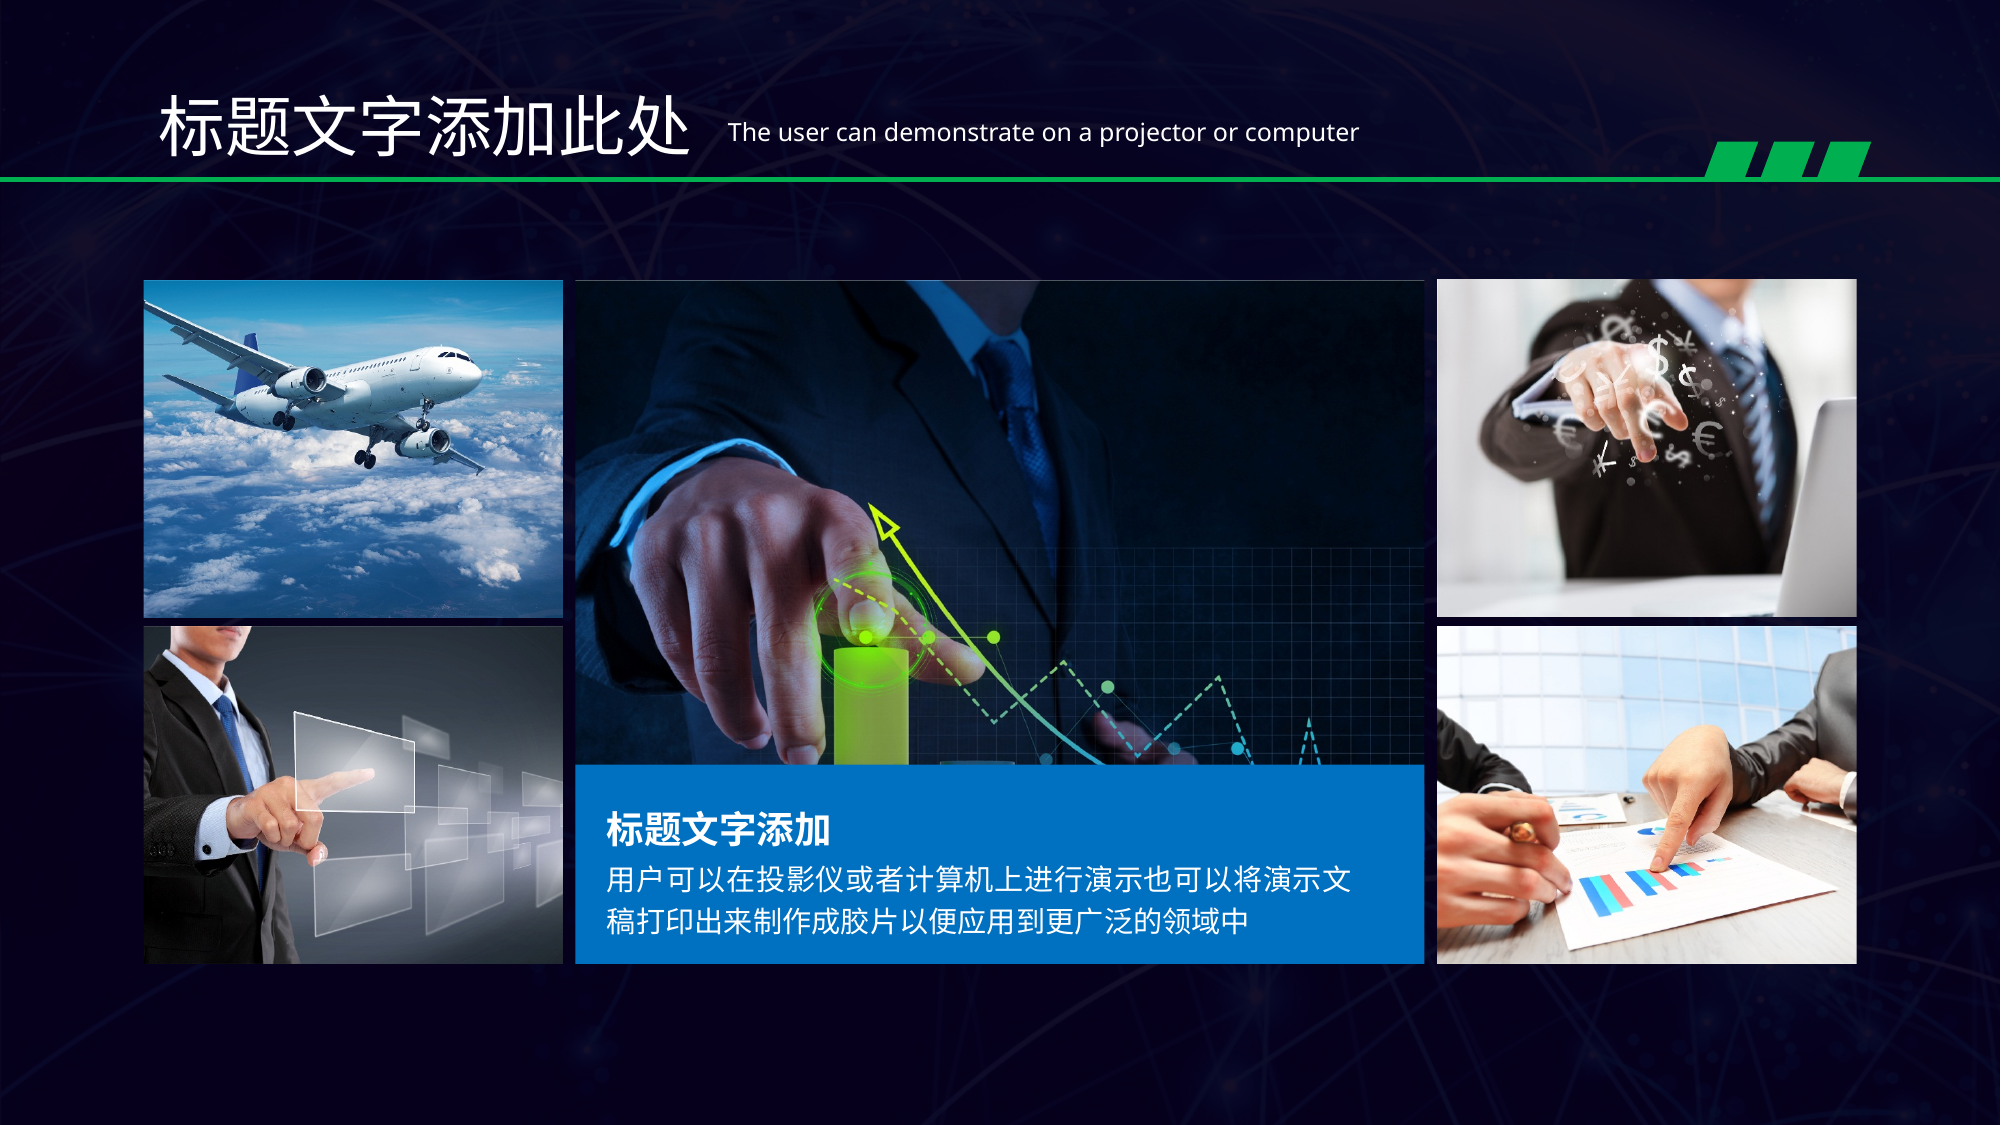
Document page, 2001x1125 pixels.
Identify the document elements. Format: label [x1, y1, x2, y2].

text_box [0, 141, 2000, 180]
picture [1437, 626, 1857, 964]
picture [1437, 279, 1857, 617]
picture [143, 626, 563, 964]
picture [575, 280, 1425, 764]
text_box [575, 764, 1425, 964]
picture [143, 286, 563, 618]
text_box [143, 77, 1707, 141]
